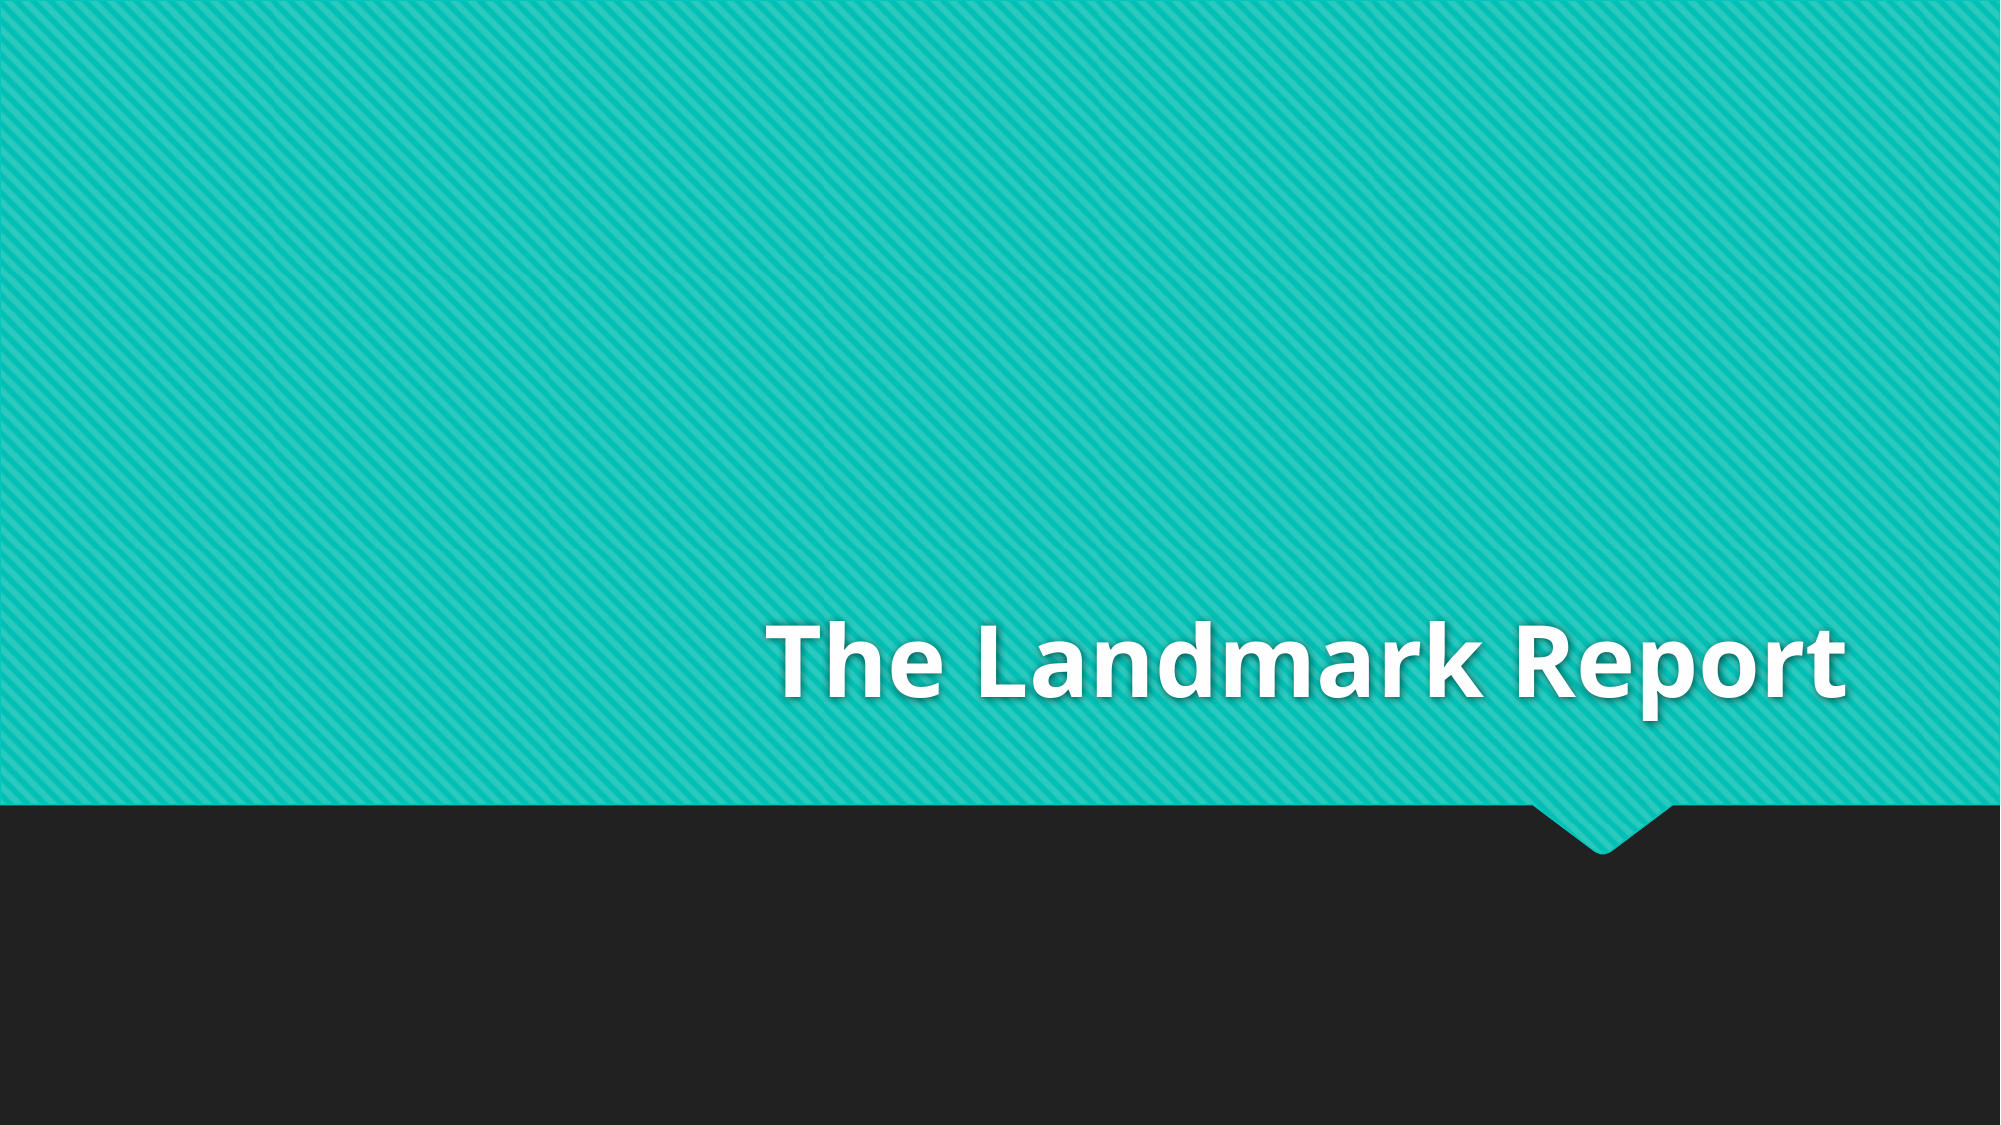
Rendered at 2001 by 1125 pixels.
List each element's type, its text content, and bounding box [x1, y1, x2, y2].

title The Landmark Report [132, 484, 1866, 726]
